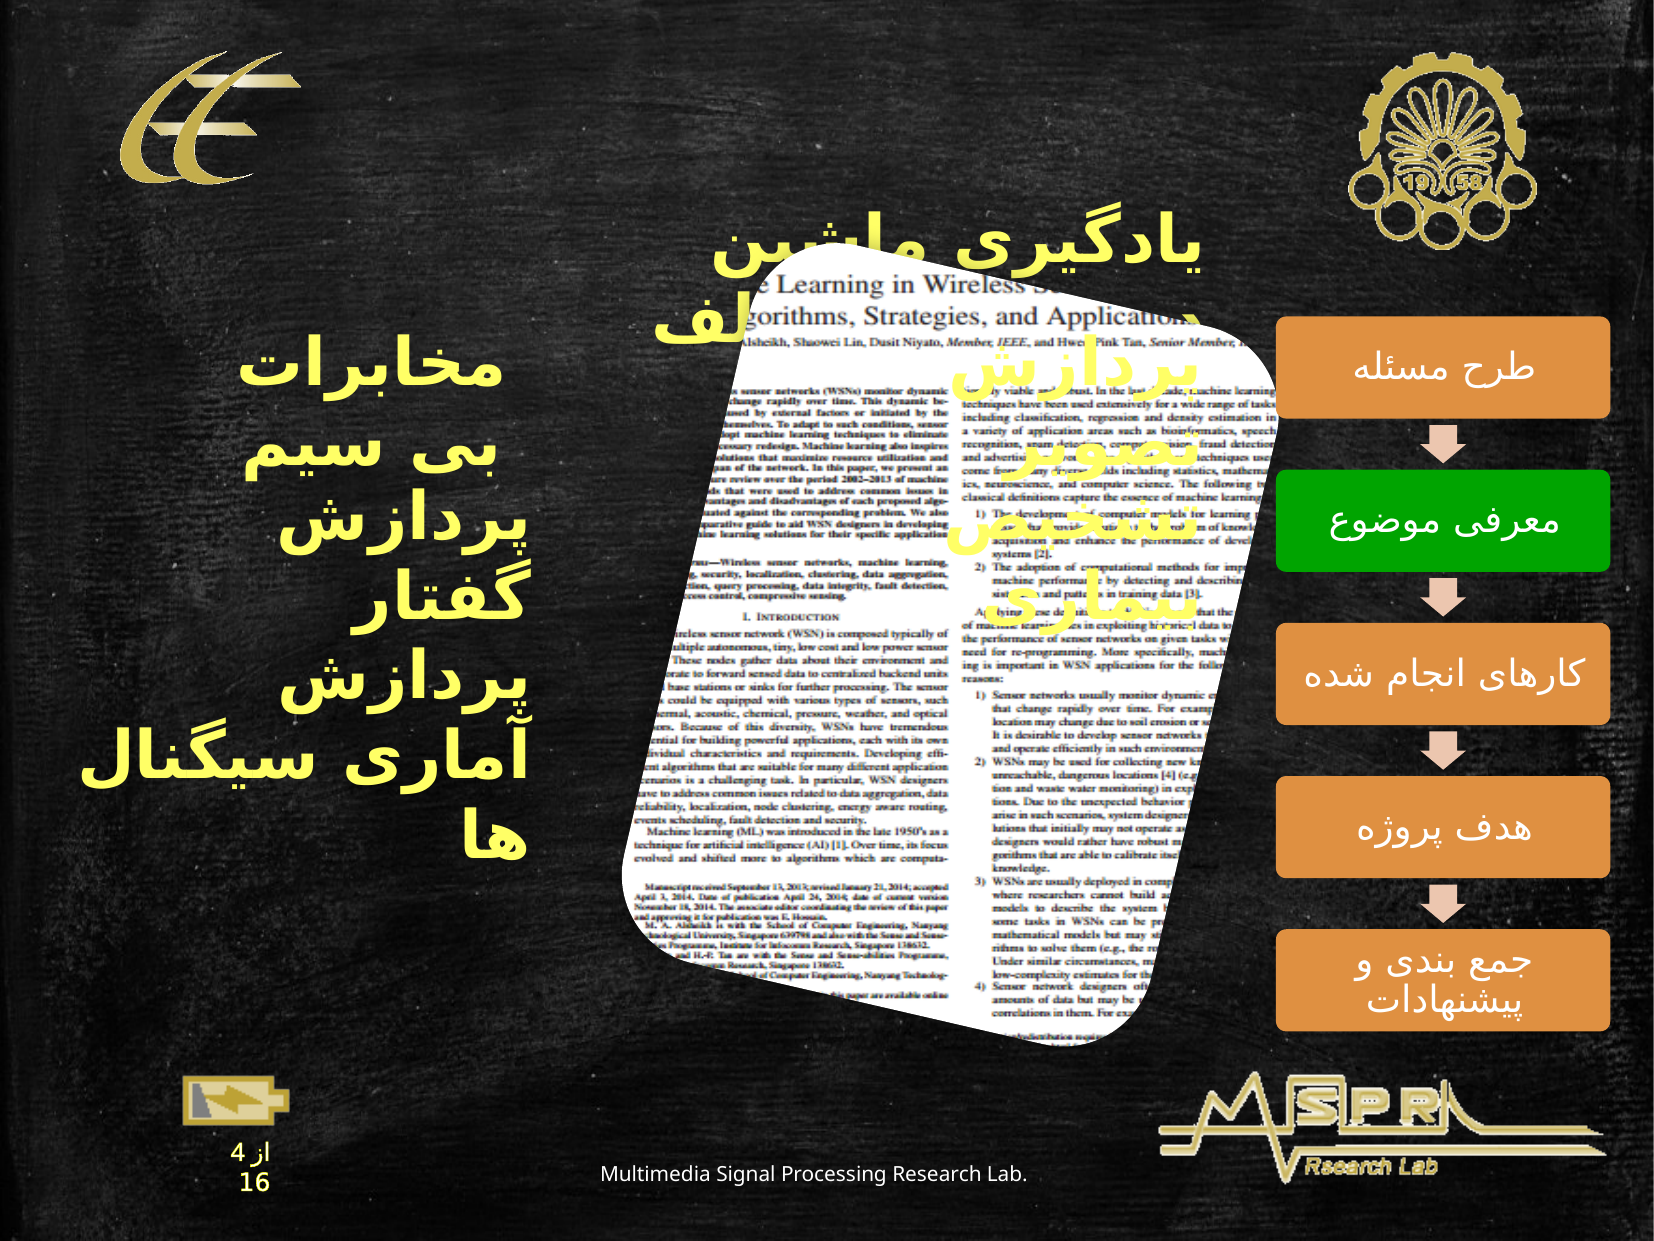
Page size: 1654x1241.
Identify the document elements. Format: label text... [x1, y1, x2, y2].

text_box مخابرات بی سیم [197, 311, 546, 413]
text_box پردازش آماری سیگنال ها [50, 624, 547, 726]
text_box پردازش گفتار [255, 465, 546, 567]
text_box Multimedia Signal Processing Research Lab. [576, 1153, 1052, 1191]
picture [172, 1067, 301, 1138]
picture [119, 51, 301, 189]
picture [621, 243, 1269, 1047]
picture [1154, 1067, 1618, 1191]
picture [1348, 51, 1537, 250]
text_box یادگیری ماشین در مباحث مختلف [607, 188, 1221, 290]
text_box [1269, 316, 1618, 1032]
slide_number 4 از 16 [187, 1138, 286, 1195]
